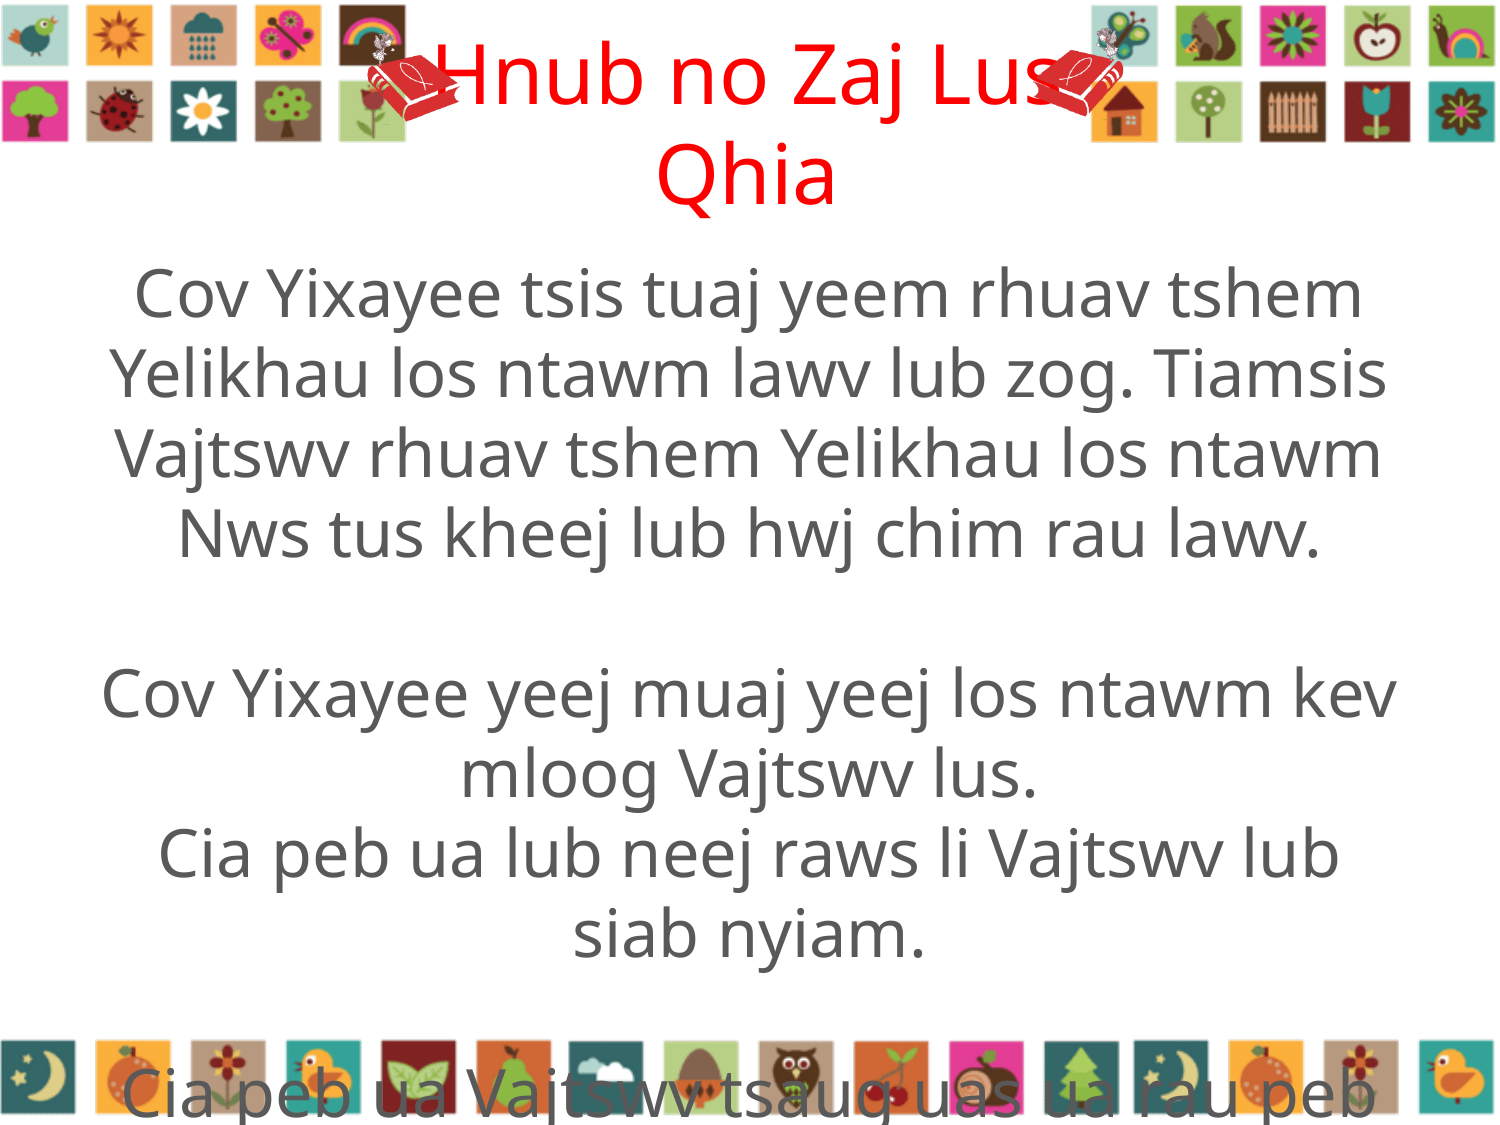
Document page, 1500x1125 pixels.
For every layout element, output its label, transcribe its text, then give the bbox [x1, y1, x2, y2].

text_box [0, 1028, 1500, 1118]
picture [1001, 3, 1500, 150]
text_box Cov Yixayee tsis tuaj yeem rhuav tshem Yelikhau los ntawm lawv lub zog. Tiamsis Vajtswv rhuav tshem Yelikhau los ntawm Nws tus kheej lub hwj chim rau lawv. Cov Yixayee yeej muaj yeej los ntawm kev mloog Vajtswv lus. Cia peb ua lub neej raws li Vajtswv lub siab nyiam. Cia peb ua Vajtswv tsaug uas ua rau peb yeej! [76, 243, 1424, 1027]
text_box Hnub no Zaj Lus Qhia [414, 13, 1080, 229]
picture [0, 3, 492, 150]
